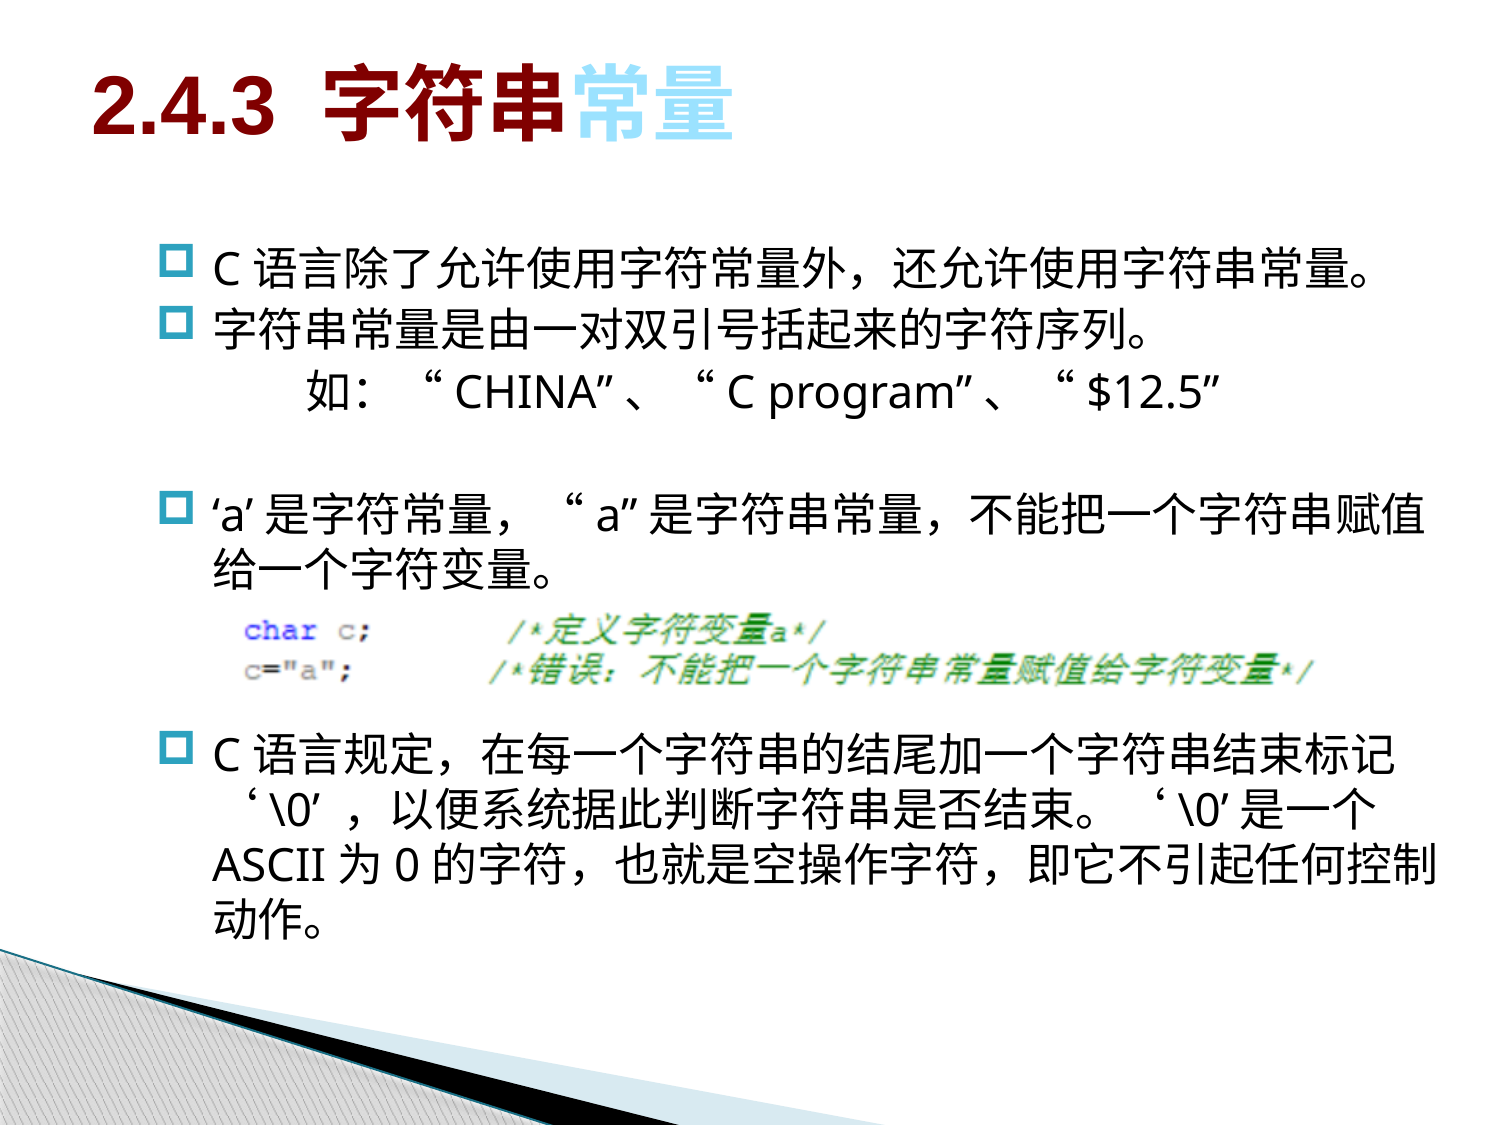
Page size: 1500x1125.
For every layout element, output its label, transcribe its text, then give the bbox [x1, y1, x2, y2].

text_box 2.4.3 字符串常量 [76, 7, 1427, 195]
picture [229, 597, 1339, 704]
text_box C语言除了允许使用字符常量外，还允许使用字符串常量。 字符串常量是由一对双引号括起来的字符序列。 如：“CHINA”、“C program”、“$12.5” ‘a’是字符常量，“a”是字符串常量，不能把一个字符串赋值给一个字符变量。 C语言规定，在每一个字符串的结尾加一个字符串结束标记‘\0’ ，以便系统据此判断字符串是否结束。‘\0’是一个ASCII为0的字符，也就是空操作字符，即它不引起任何控制动作。 [76, 231, 1460, 1016]
